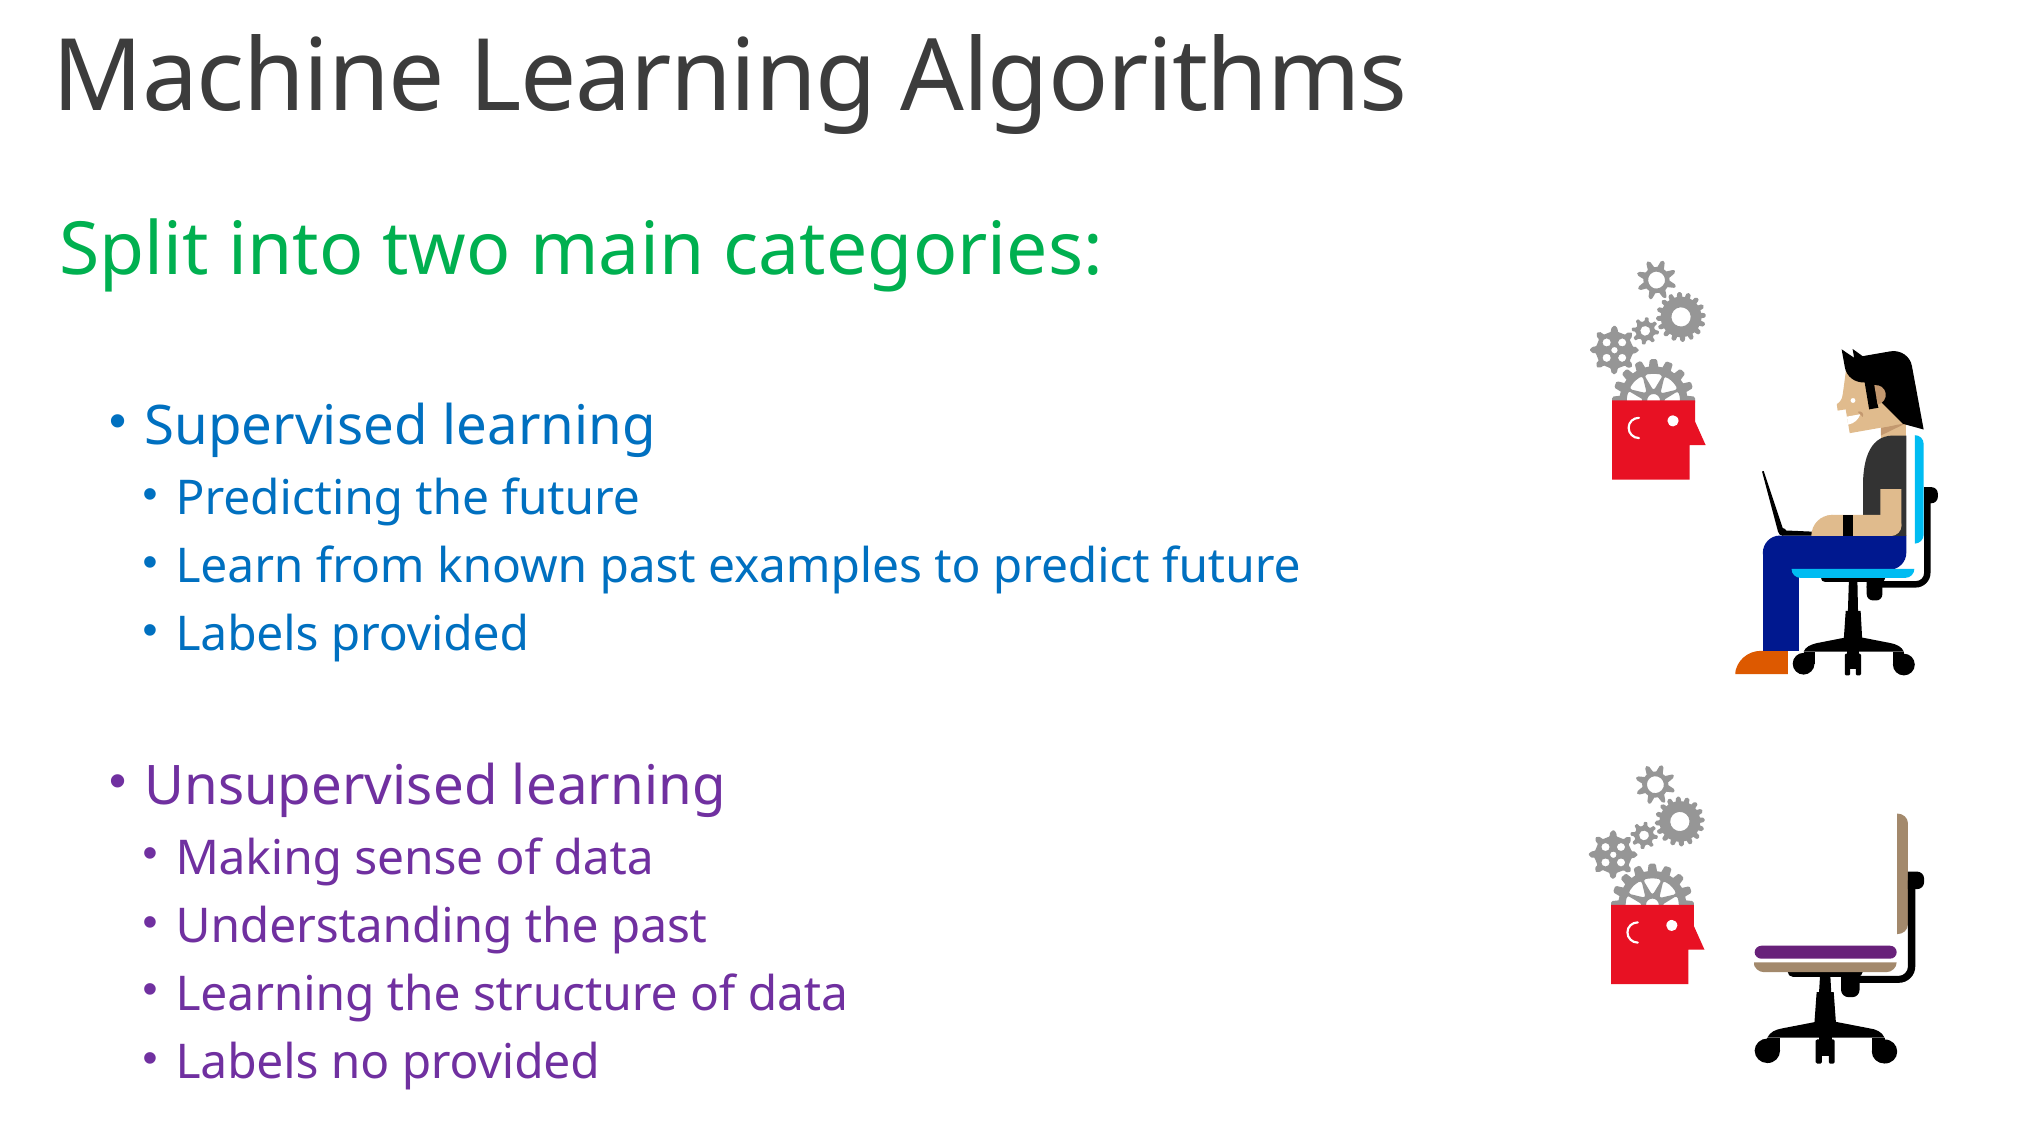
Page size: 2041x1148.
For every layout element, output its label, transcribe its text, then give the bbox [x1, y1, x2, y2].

text_box Split into two main categories: Supervised learning Predicting the future Learn from known past examples to predict future Labels provided Unsupervised learning Making sense of data Understanding the past Learning the structure of data Labels no provided [44, 195, 1507, 1103]
picture [1753, 812, 1925, 1064]
text_box Machine Learning Algorithms [0, 0, 2041, 141]
picture [1589, 260, 1706, 481]
picture [1588, 764, 1705, 985]
picture [1735, 348, 1938, 676]
